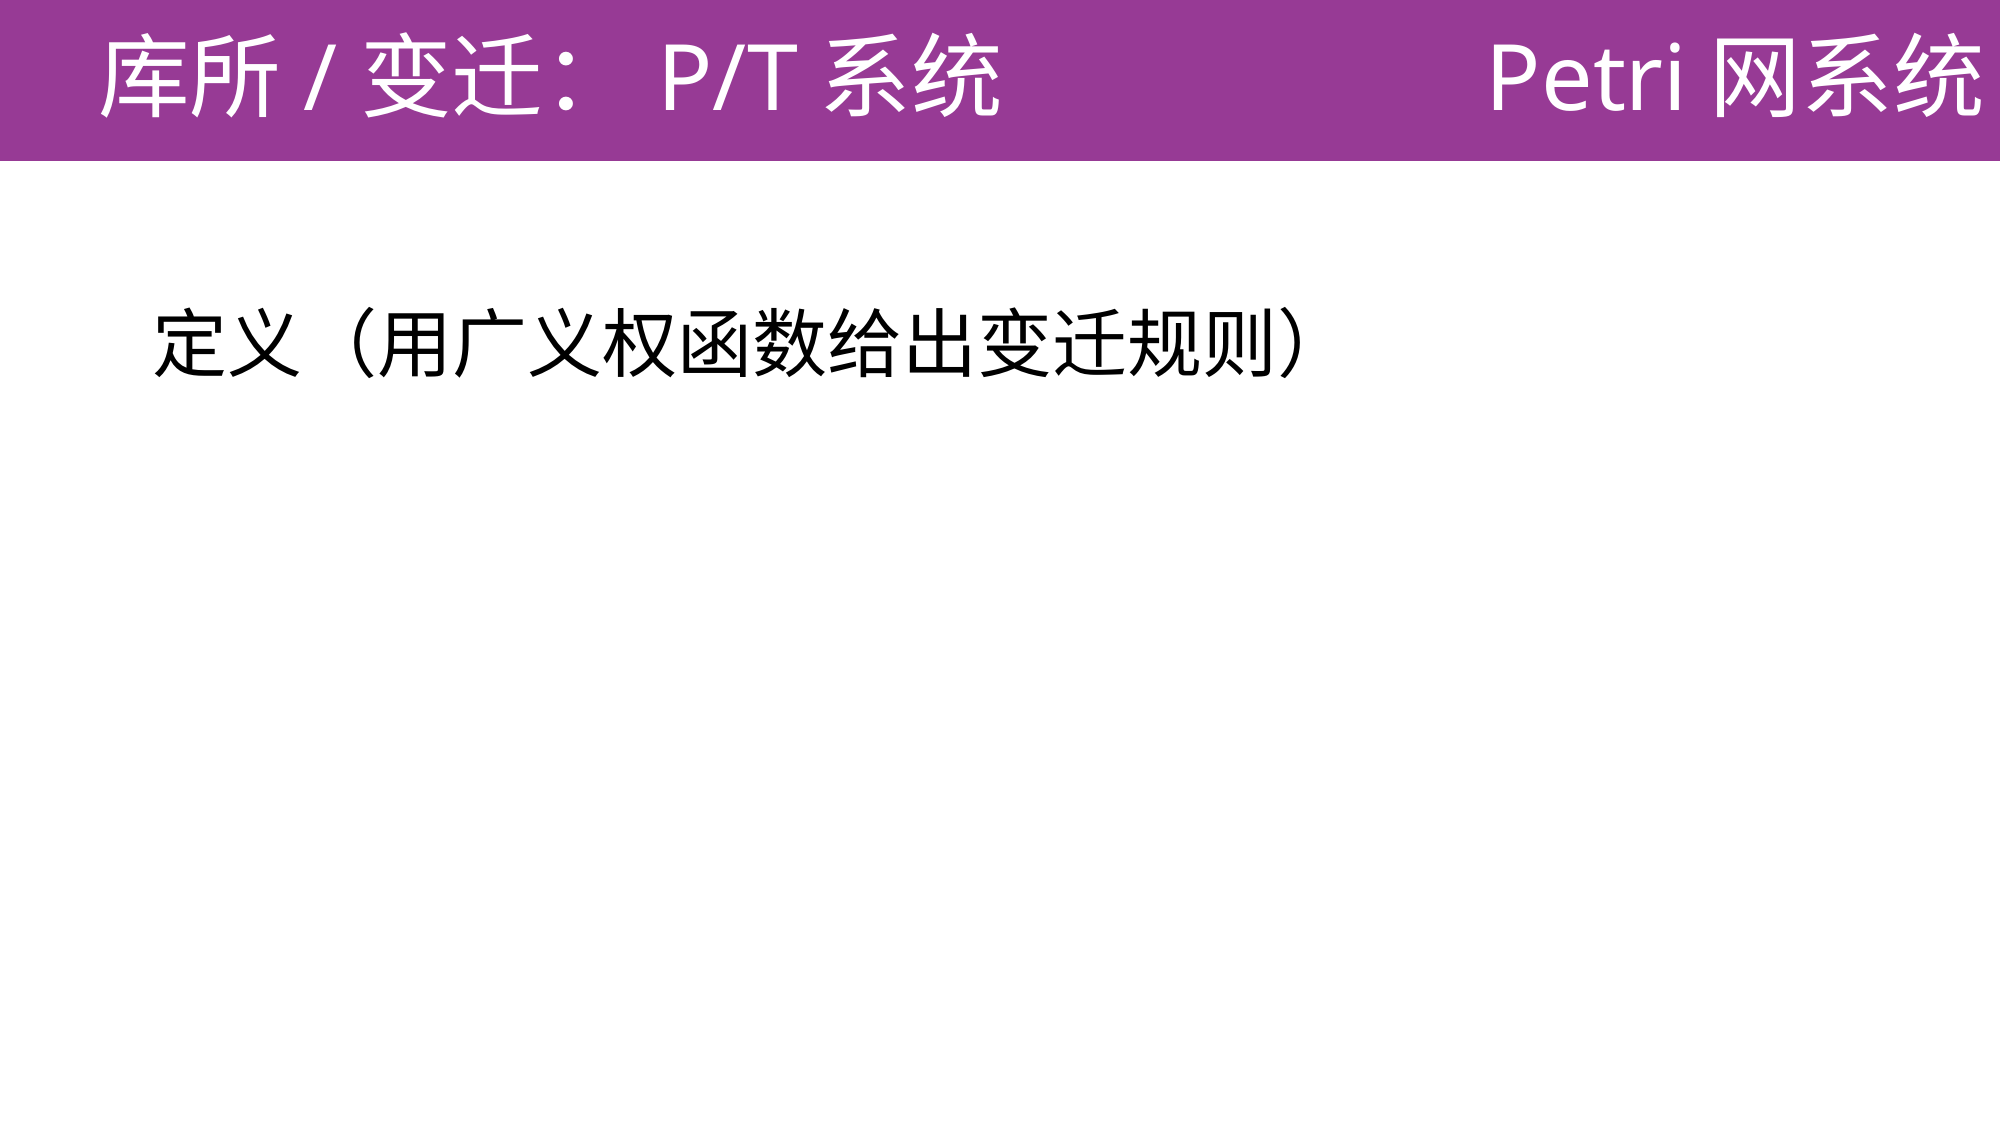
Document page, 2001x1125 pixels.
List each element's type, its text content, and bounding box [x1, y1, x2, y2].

title Petri网系统 [1369, 0, 2000, 161]
